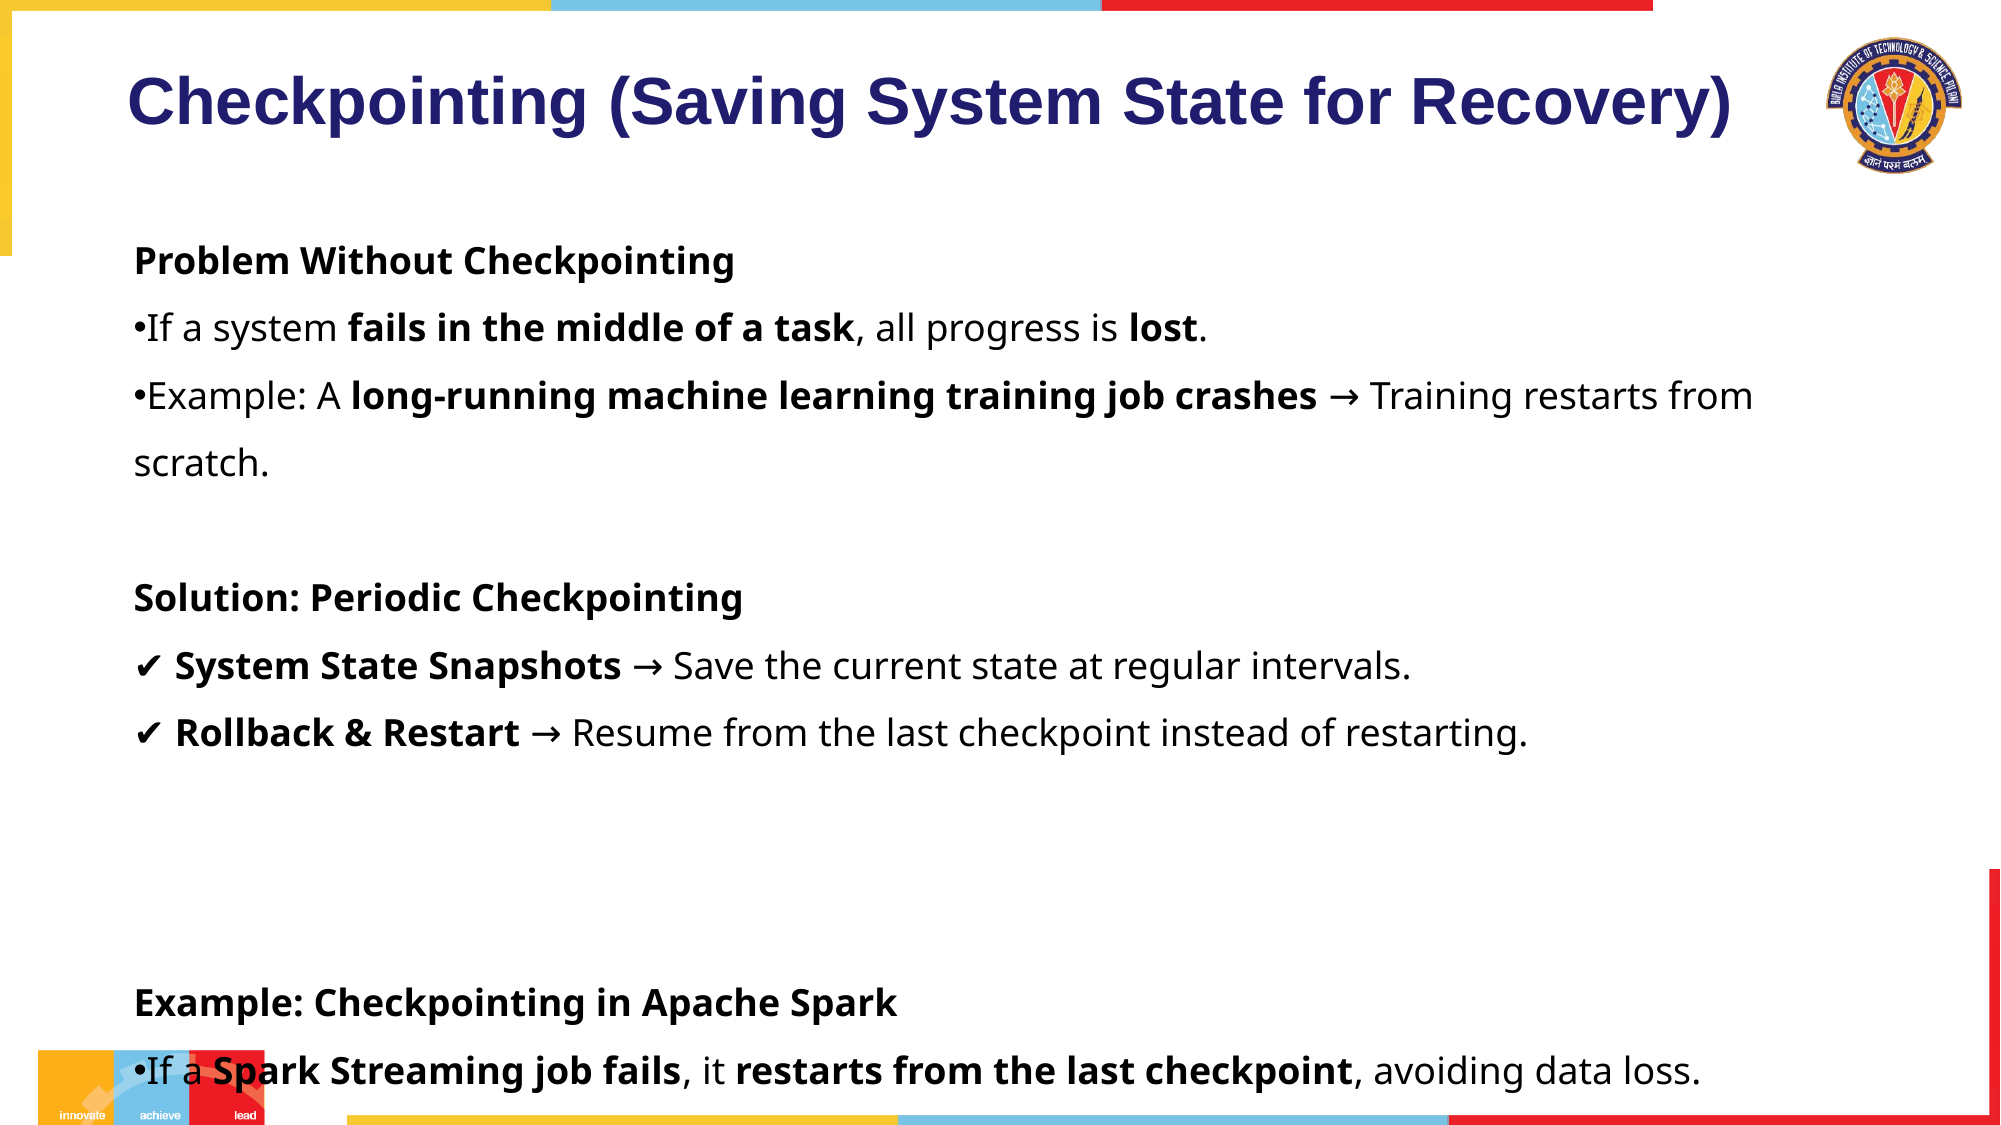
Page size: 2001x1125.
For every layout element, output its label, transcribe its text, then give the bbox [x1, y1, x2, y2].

picture [1826, 37, 1962, 174]
picture [0, 0, 1653, 256]
title Checkpointing (Saving System State for Recovery) [127, 57, 1750, 220]
picture [347, 869, 2000, 1125]
picture [38, 1050, 265, 1125]
list Problem Without Checkpointing If a system fails in the middle of a task, all progress is lost. Example: A long-running machine learning training job crashes → Training restarts from scratch. Solution: Periodic Checkpointing ✔ System State Snapshots → Save the current state at regular intervals. ✔ Rollback & Restart → Resume from the last checkpoint instead of restarting. Example: Checkpointing in Apache Spark If a Spark Streaming job fails, it restarts from the last checkpoint, avoiding data loss. [133, 214, 1867, 1093]
